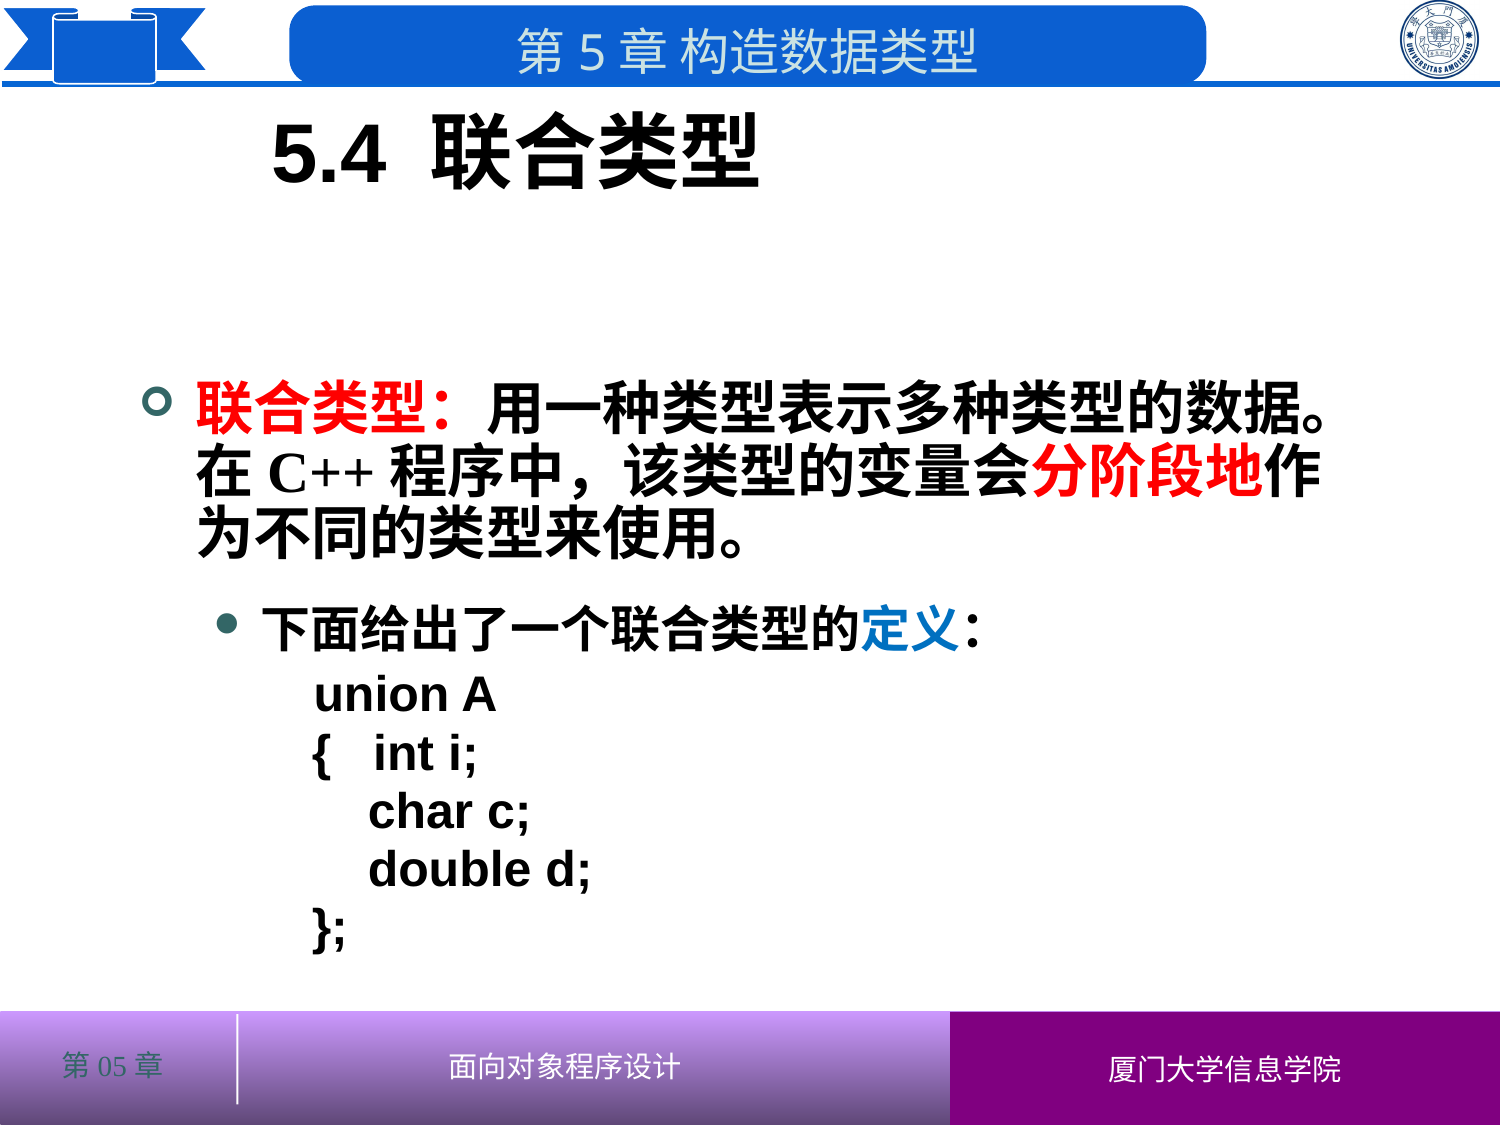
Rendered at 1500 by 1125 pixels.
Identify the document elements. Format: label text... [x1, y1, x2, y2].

slide_number [249, 1025, 463, 1100]
text_box 5.4 联合类型 [256, 23, 1407, 274]
picture [1399, 0, 1480, 80]
list 联合类型：用一种类型表示多种类型的数据。在C++程序中，该类型的变量会分阶段地作为不同的类型来使用。 下面给出了一个联合类型的定义： union A { int i; char c; double d; }; [123, 371, 1377, 974]
